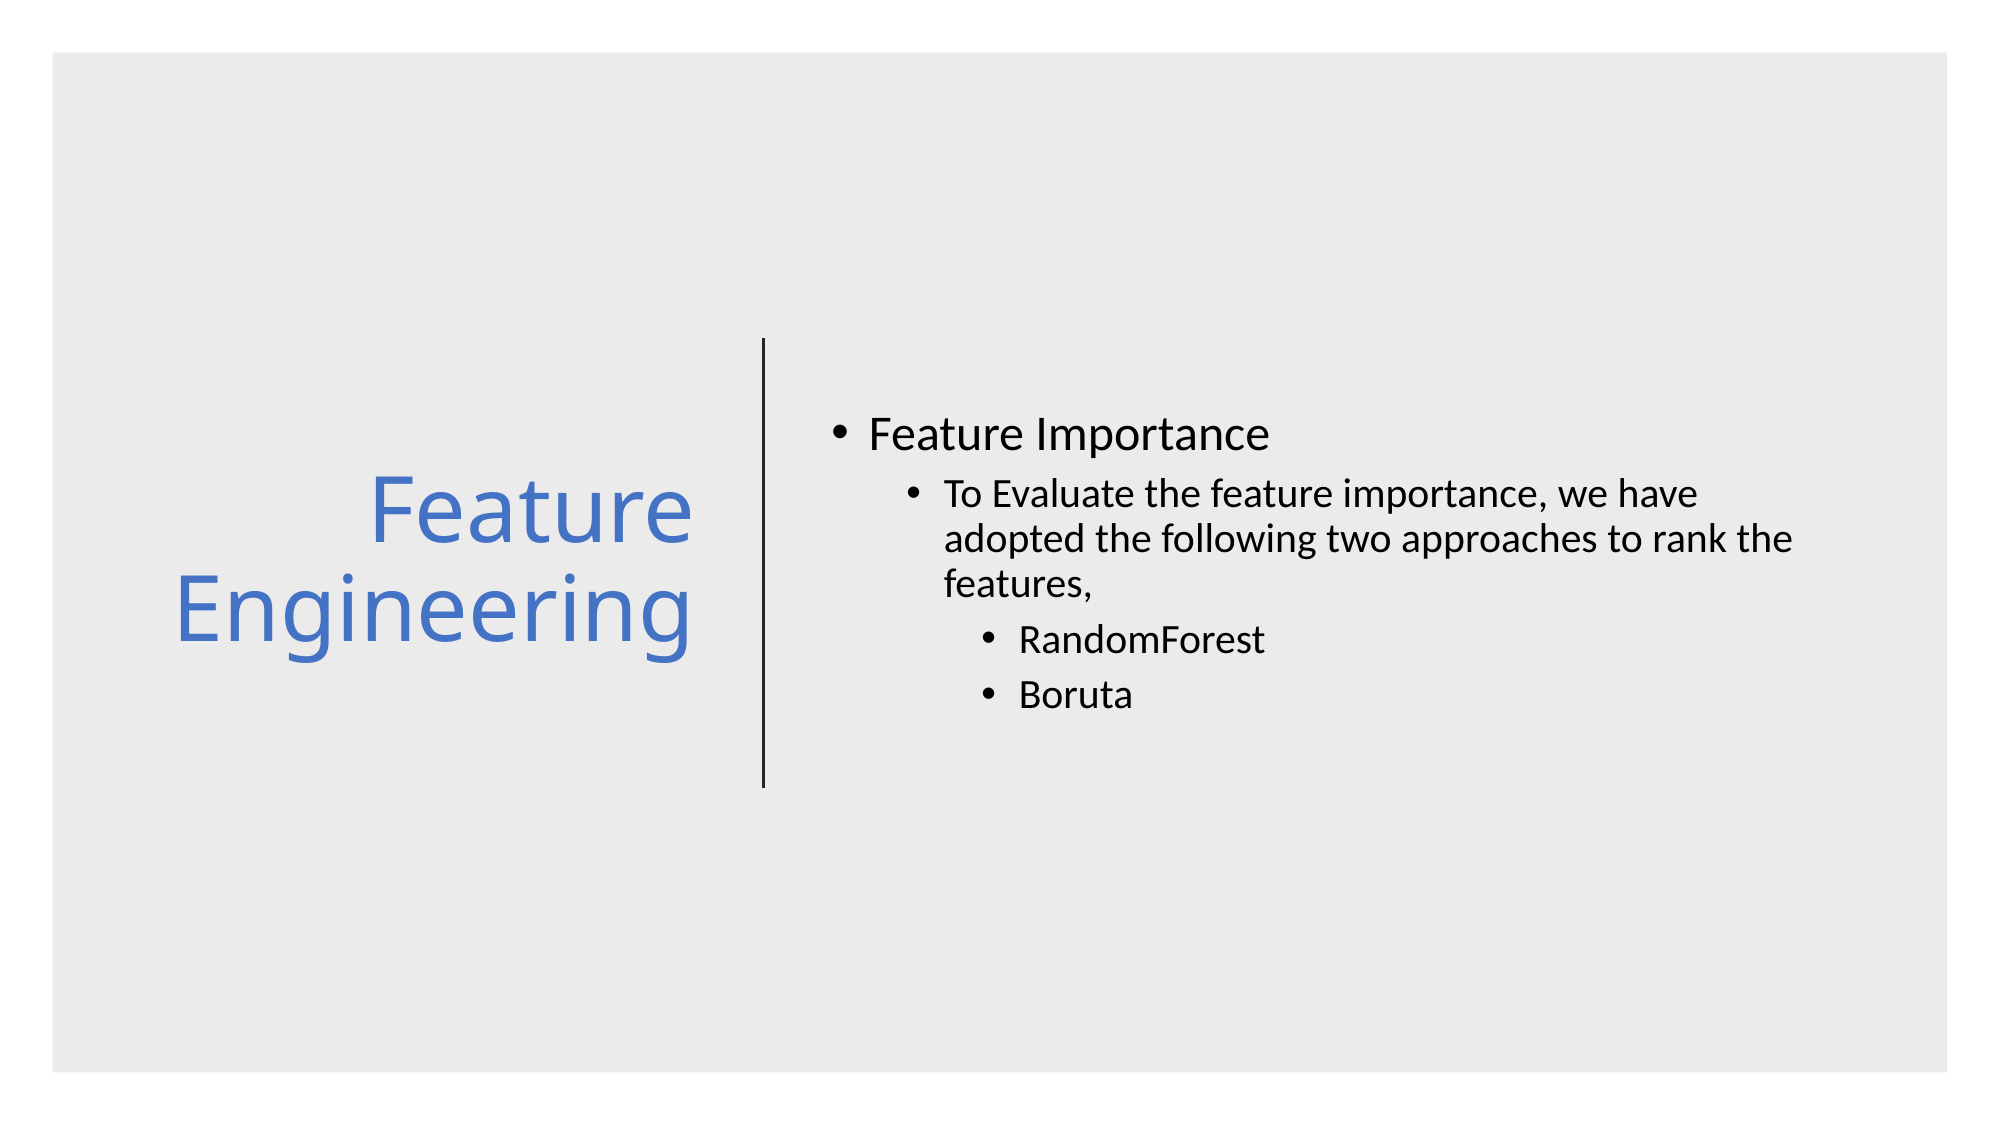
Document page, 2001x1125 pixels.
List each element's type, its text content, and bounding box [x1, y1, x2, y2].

title Feature Engineering [137, 158, 711, 967]
list Feature Importance To Evaluate the feature importance, we have adopted the following two approaches to rank the features, RandomForest Boruta [816, 158, 1863, 967]
text_box [52, 51, 1948, 1073]
